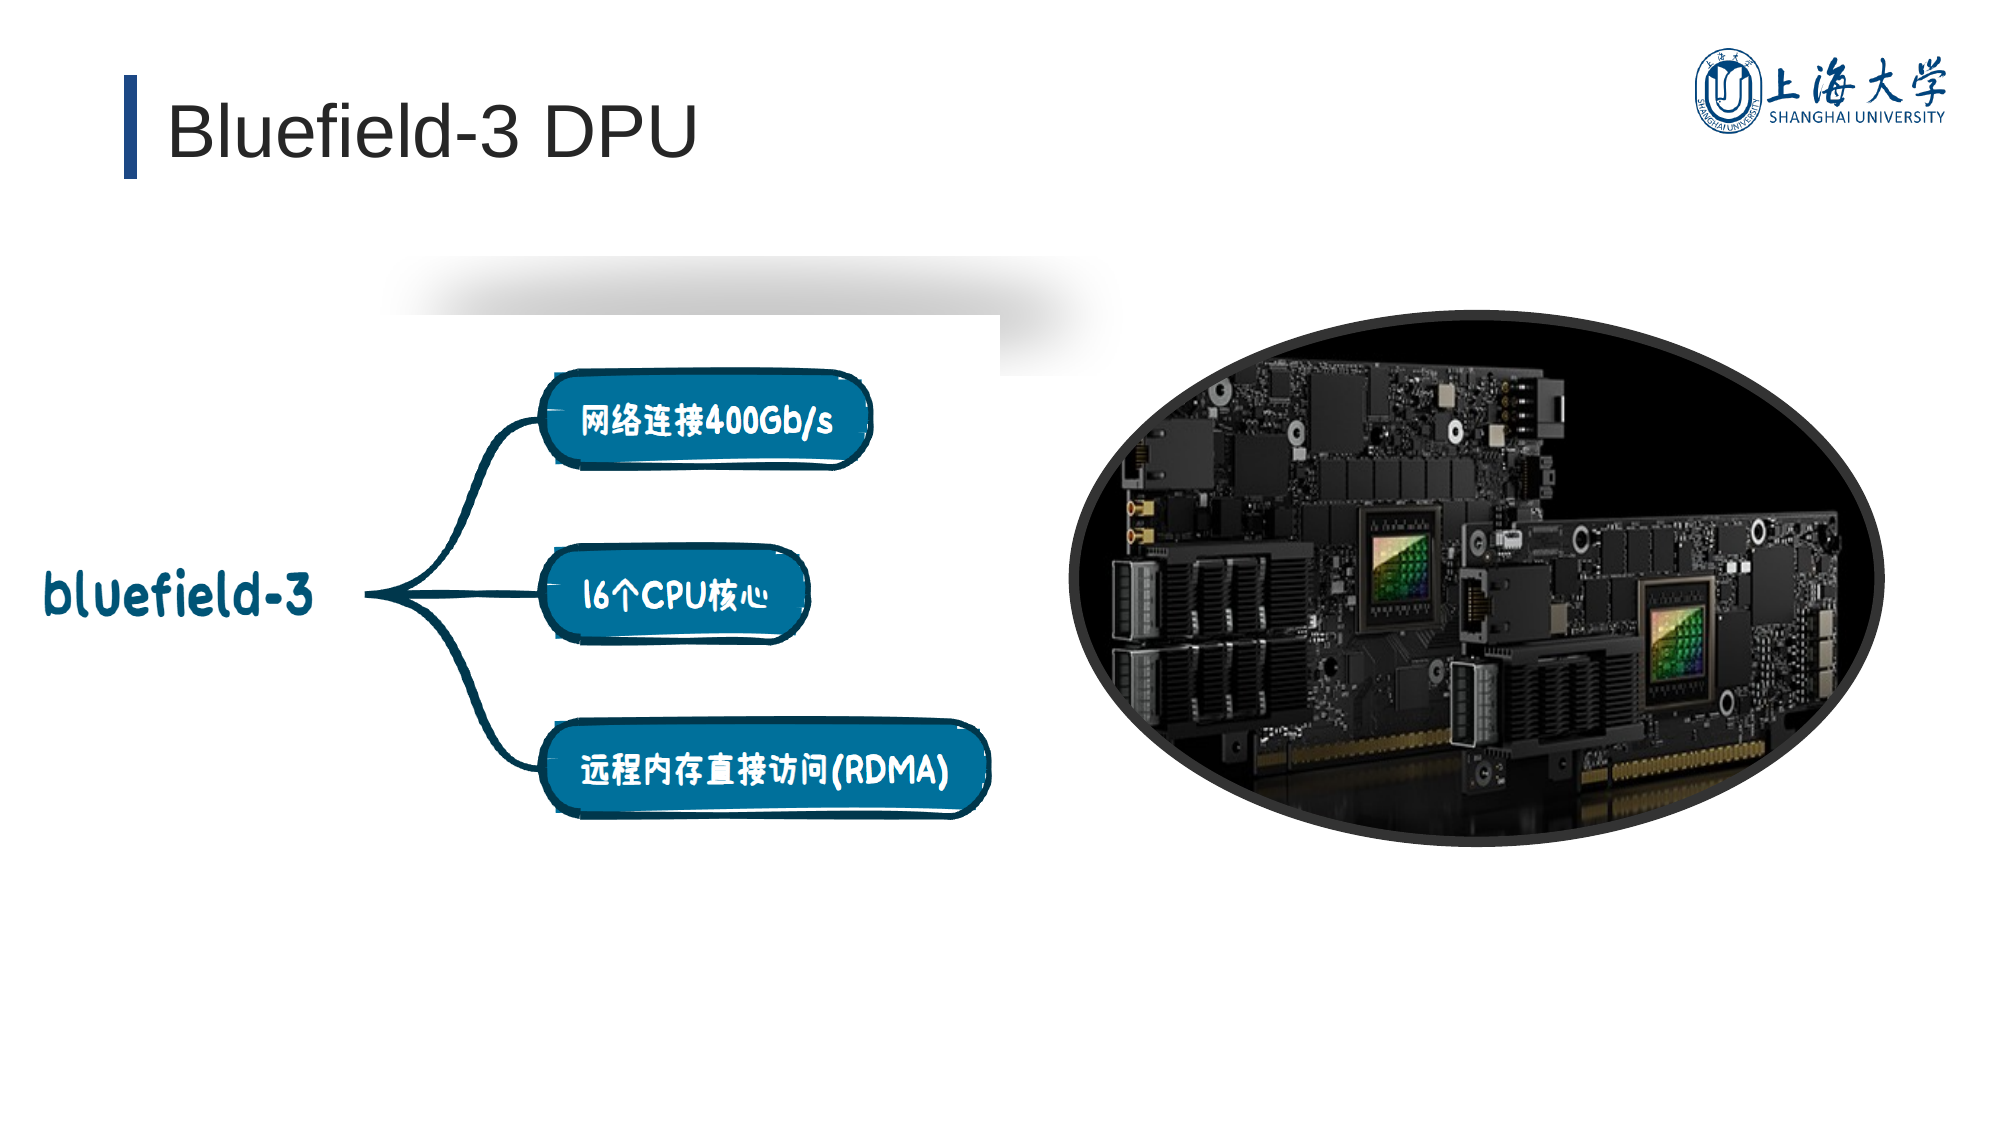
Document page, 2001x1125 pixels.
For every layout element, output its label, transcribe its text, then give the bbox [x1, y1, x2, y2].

picture [34, 315, 1001, 842]
text_box Bluefield-3 DPU [147, 74, 721, 180]
picture [1695, 48, 1946, 154]
picture [1073, 315, 1880, 842]
